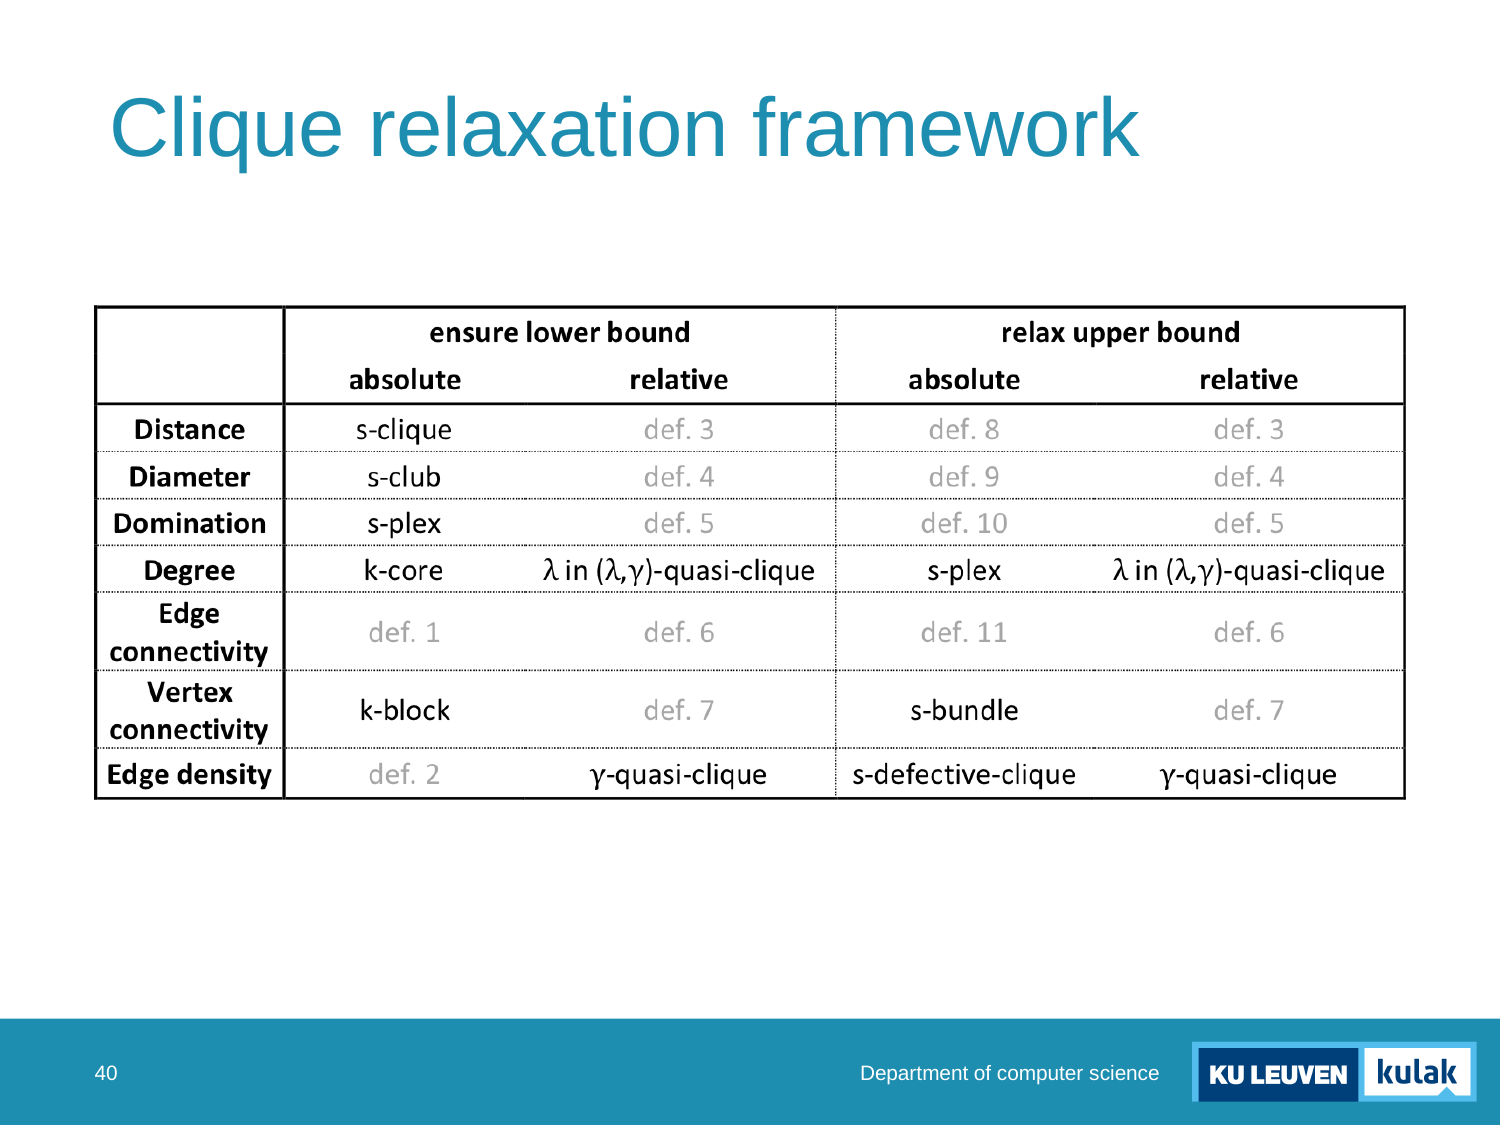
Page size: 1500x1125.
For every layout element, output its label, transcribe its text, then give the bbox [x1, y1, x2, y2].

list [94, 305, 1406, 800]
footer Department of computer science [583, 1018, 1190, 1125]
title Clique relaxation framework [94, 35, 1406, 225]
picture [1192, 1041, 1477, 1102]
slide_number 40 [94, 1018, 201, 1125]
